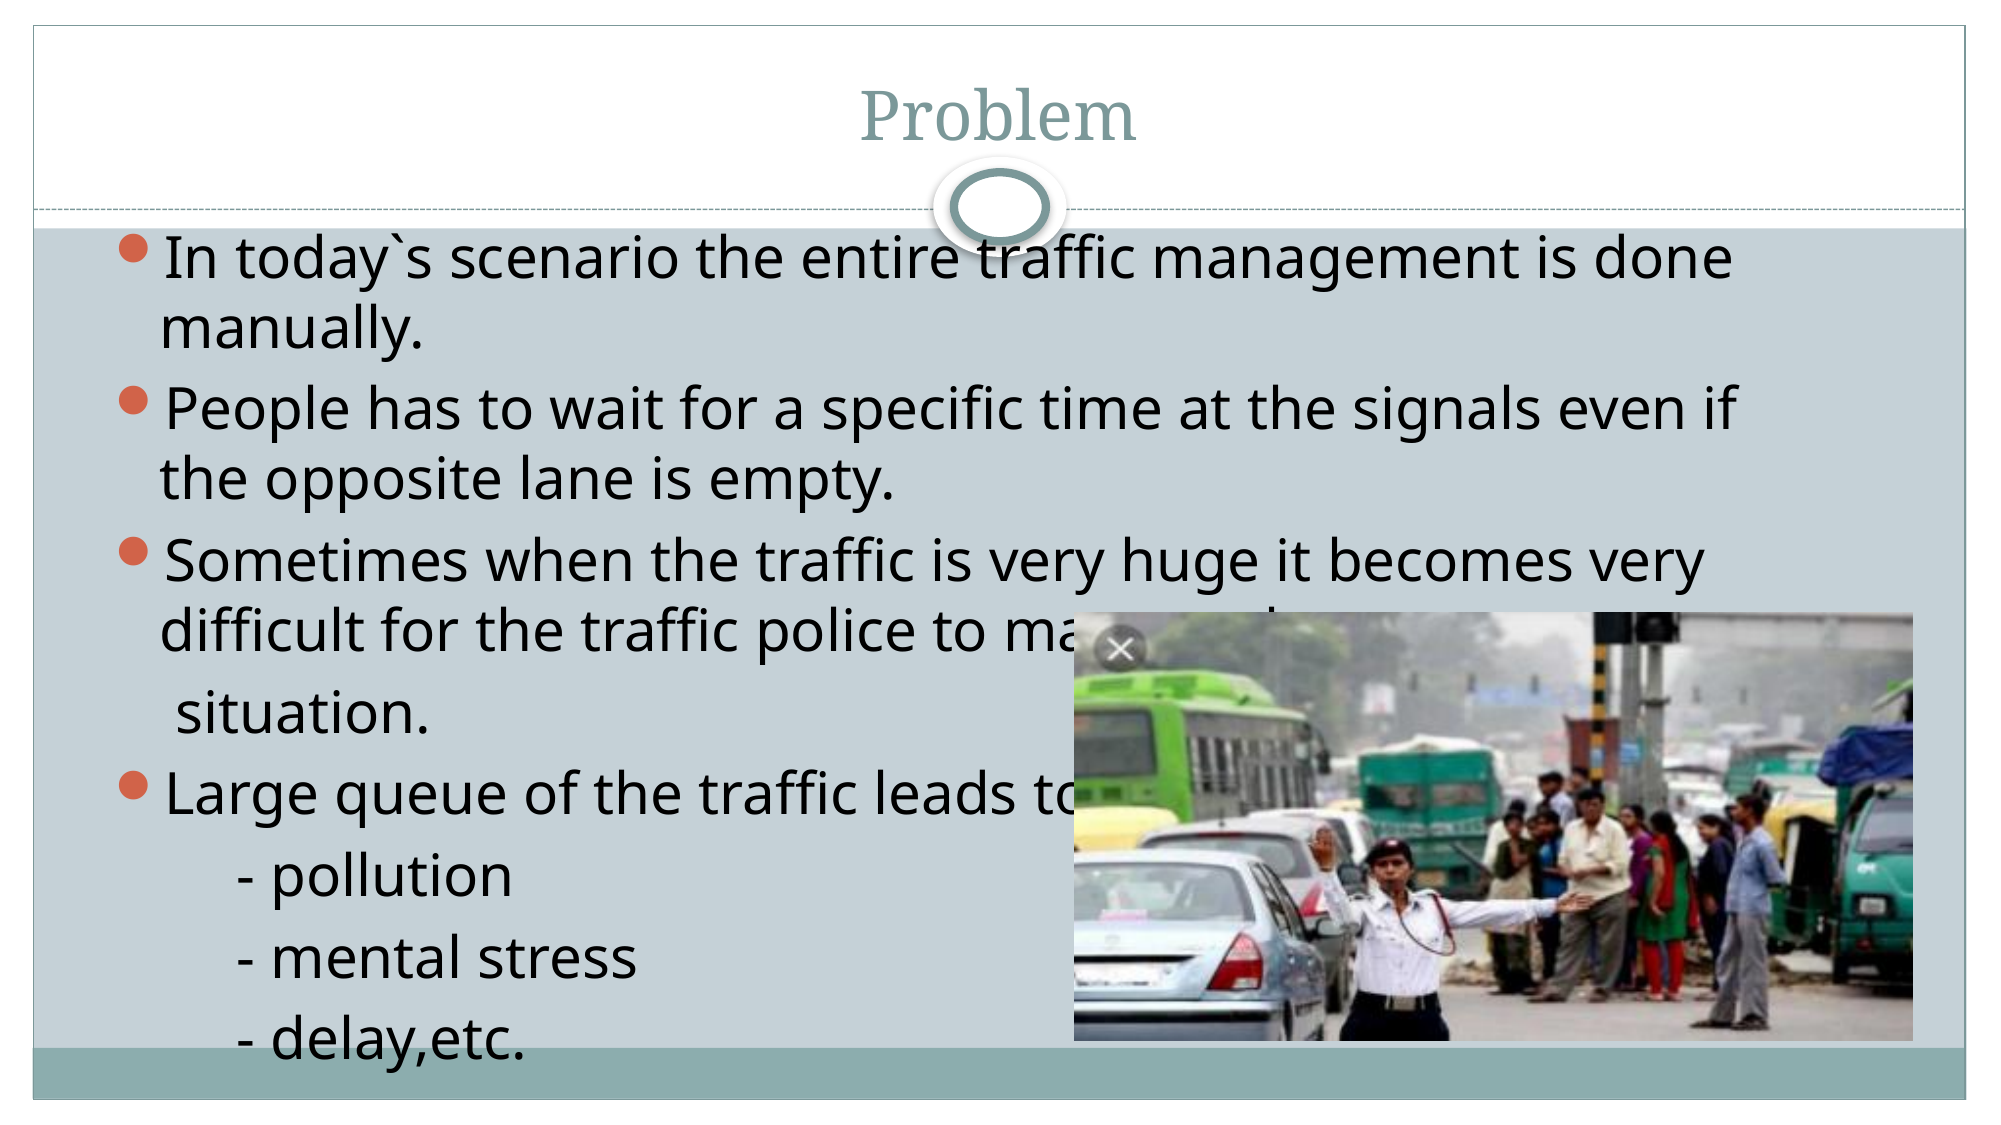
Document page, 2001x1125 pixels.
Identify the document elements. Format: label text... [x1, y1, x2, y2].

title Problem [66, 37, 1933, 162]
picture [1074, 612, 1913, 1041]
list In today`s scenario the entire traffic management is done manually. People has to wait for a specific time at the signals even if the opposite lane is empty. Sometimes when the traffic is very huge it becomes very difficult for the traffic police to manage the situation. Large queue of the traffic leads to: - pollution - mental stress - delay,etc. [99, 212, 1825, 1125]
